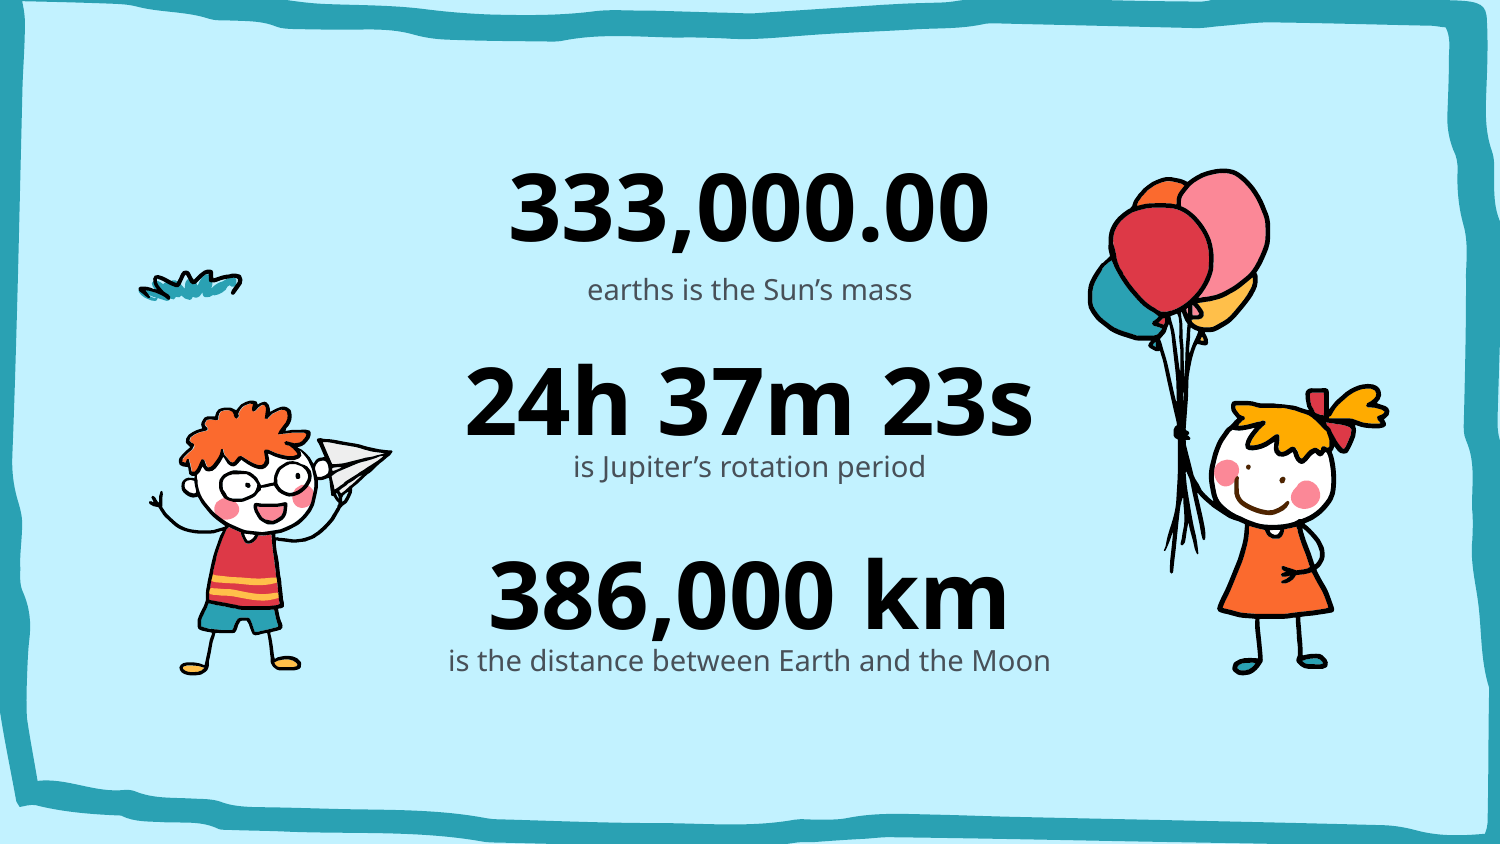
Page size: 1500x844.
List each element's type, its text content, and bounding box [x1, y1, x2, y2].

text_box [137, 269, 244, 302]
title 333,000.00 [431, 149, 1069, 257]
subtitle is the distance between Earth and the Moon [431, 627, 1069, 692]
title 24h 37m 23s [431, 343, 1069, 434]
title 386,000 km [431, 537, 1069, 627]
subtitle is Jupiter’s rotation period [431, 434, 1069, 498]
subtitle earths is the Sun’s mass [431, 257, 1069, 321]
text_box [1087, 167, 1390, 676]
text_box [148, 400, 394, 676]
